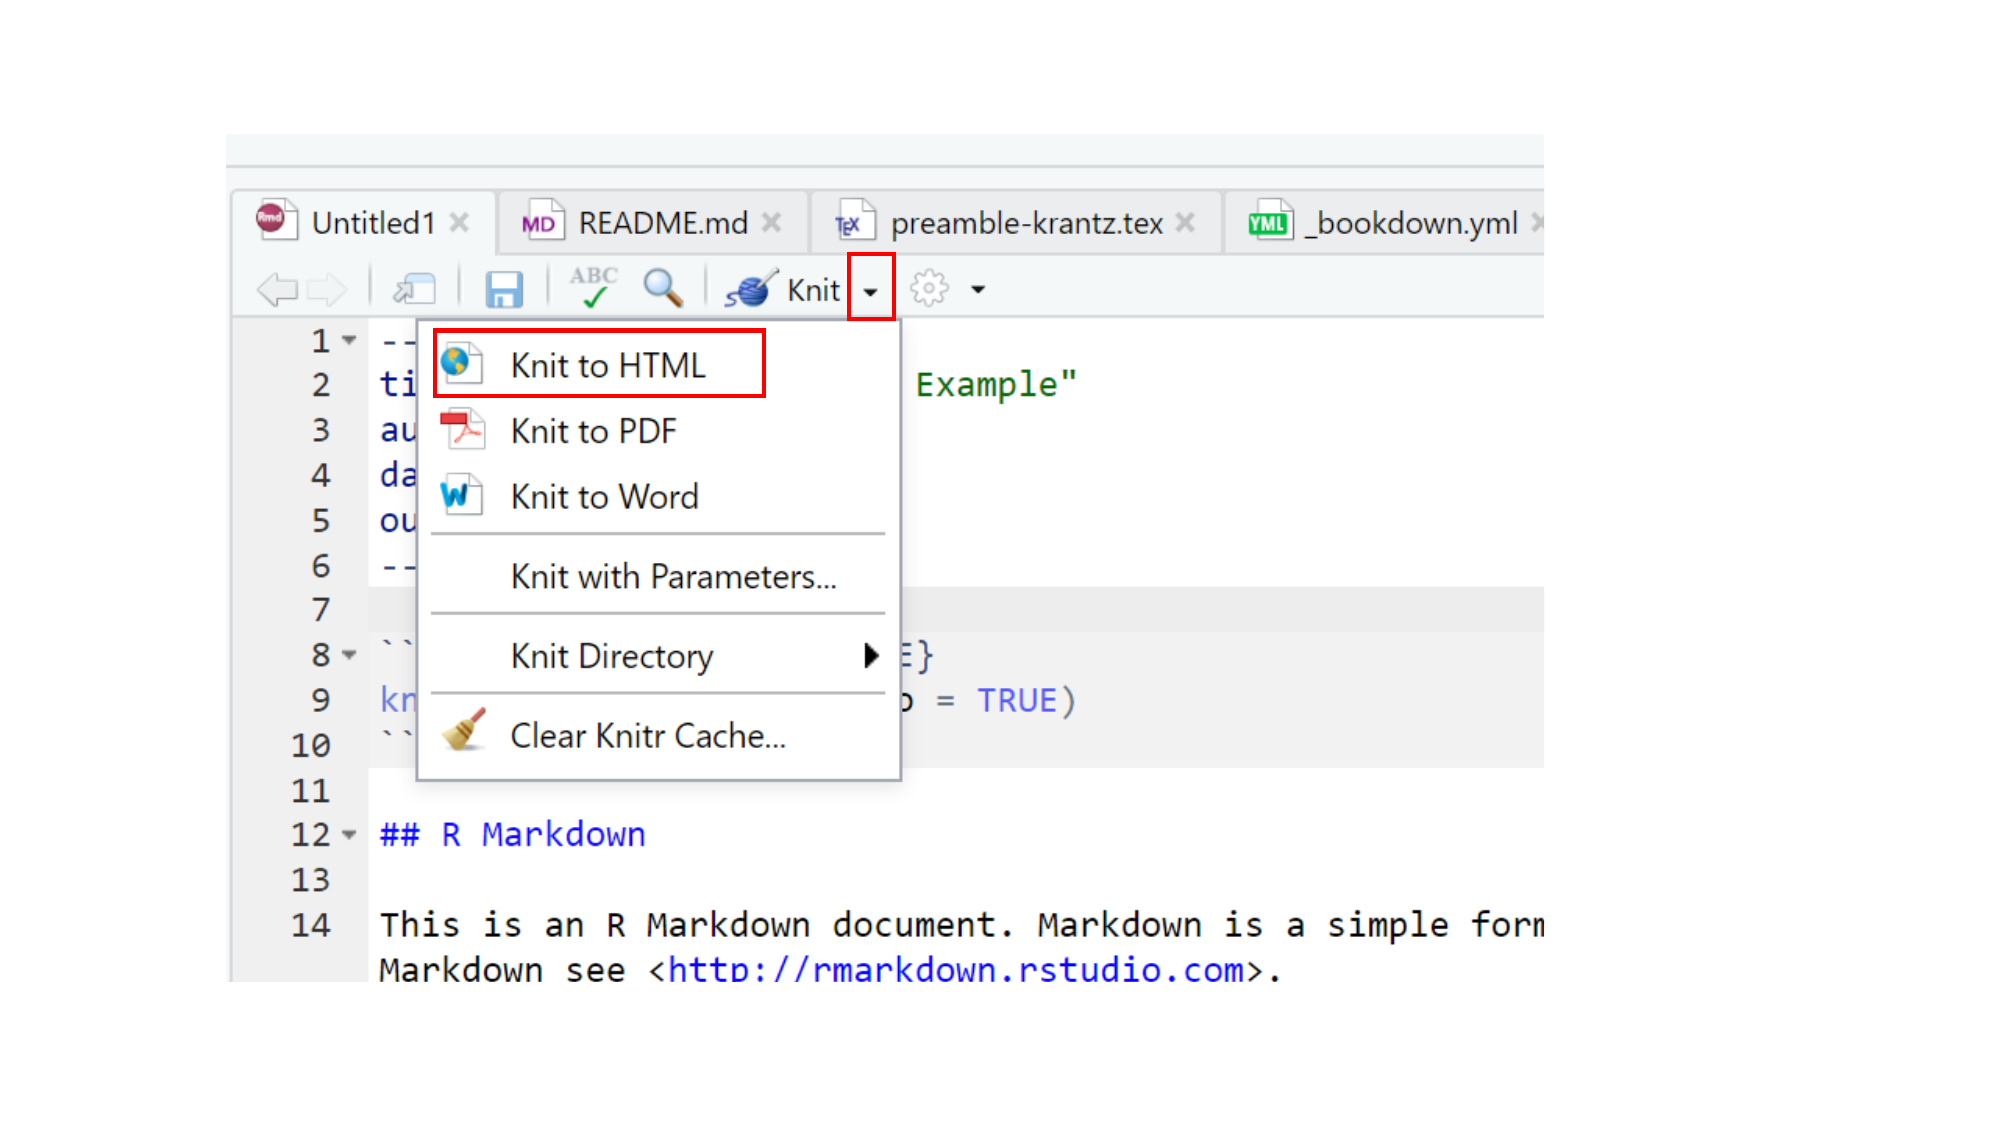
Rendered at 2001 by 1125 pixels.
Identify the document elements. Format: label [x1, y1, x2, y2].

picture [226, 134, 1545, 982]
